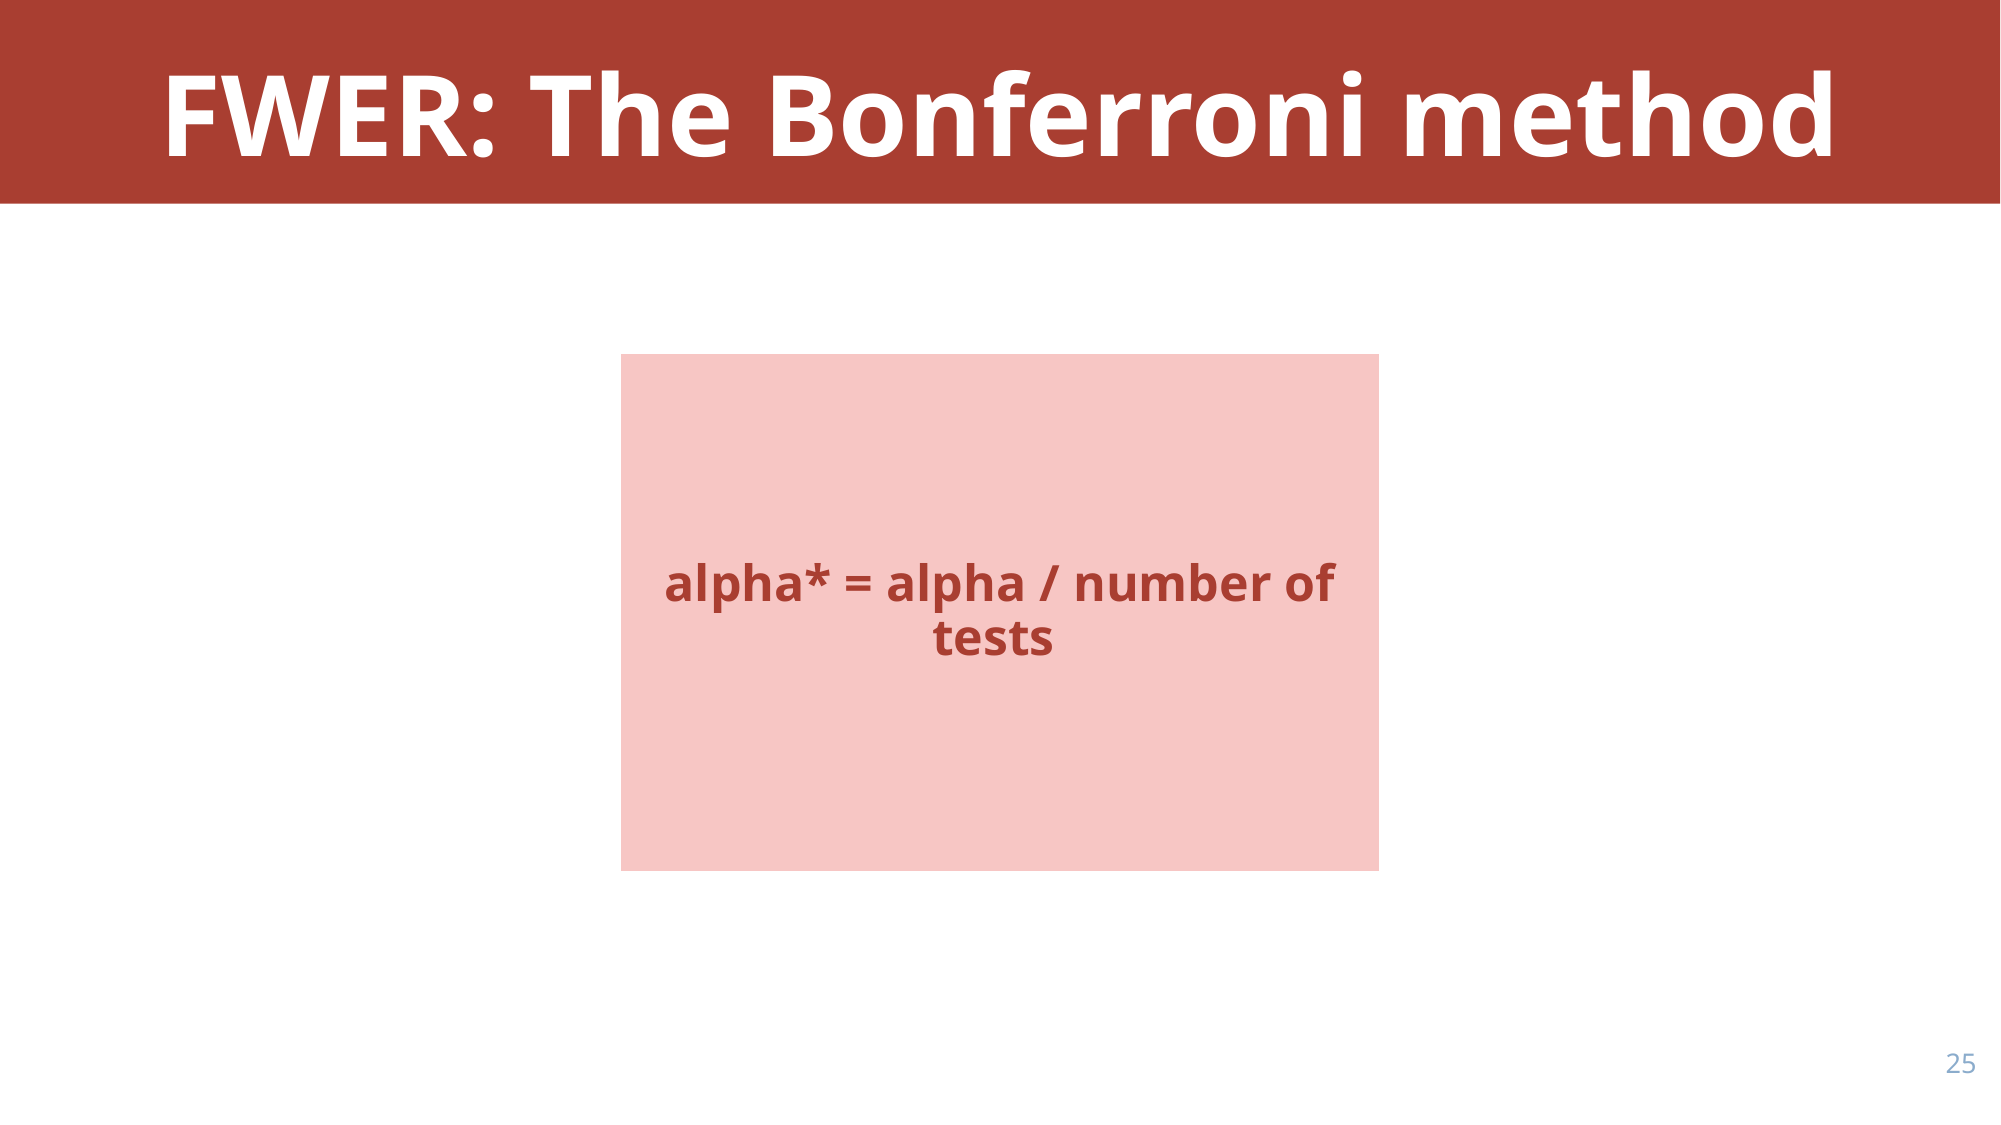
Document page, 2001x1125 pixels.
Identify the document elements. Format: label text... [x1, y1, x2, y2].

title FWER: The Bonferroni method [0, 0, 2000, 187]
slide_number 24 [1871, 1038, 1992, 1125]
text_box alpha* = alpha / number of tests [619, 352, 1381, 874]
